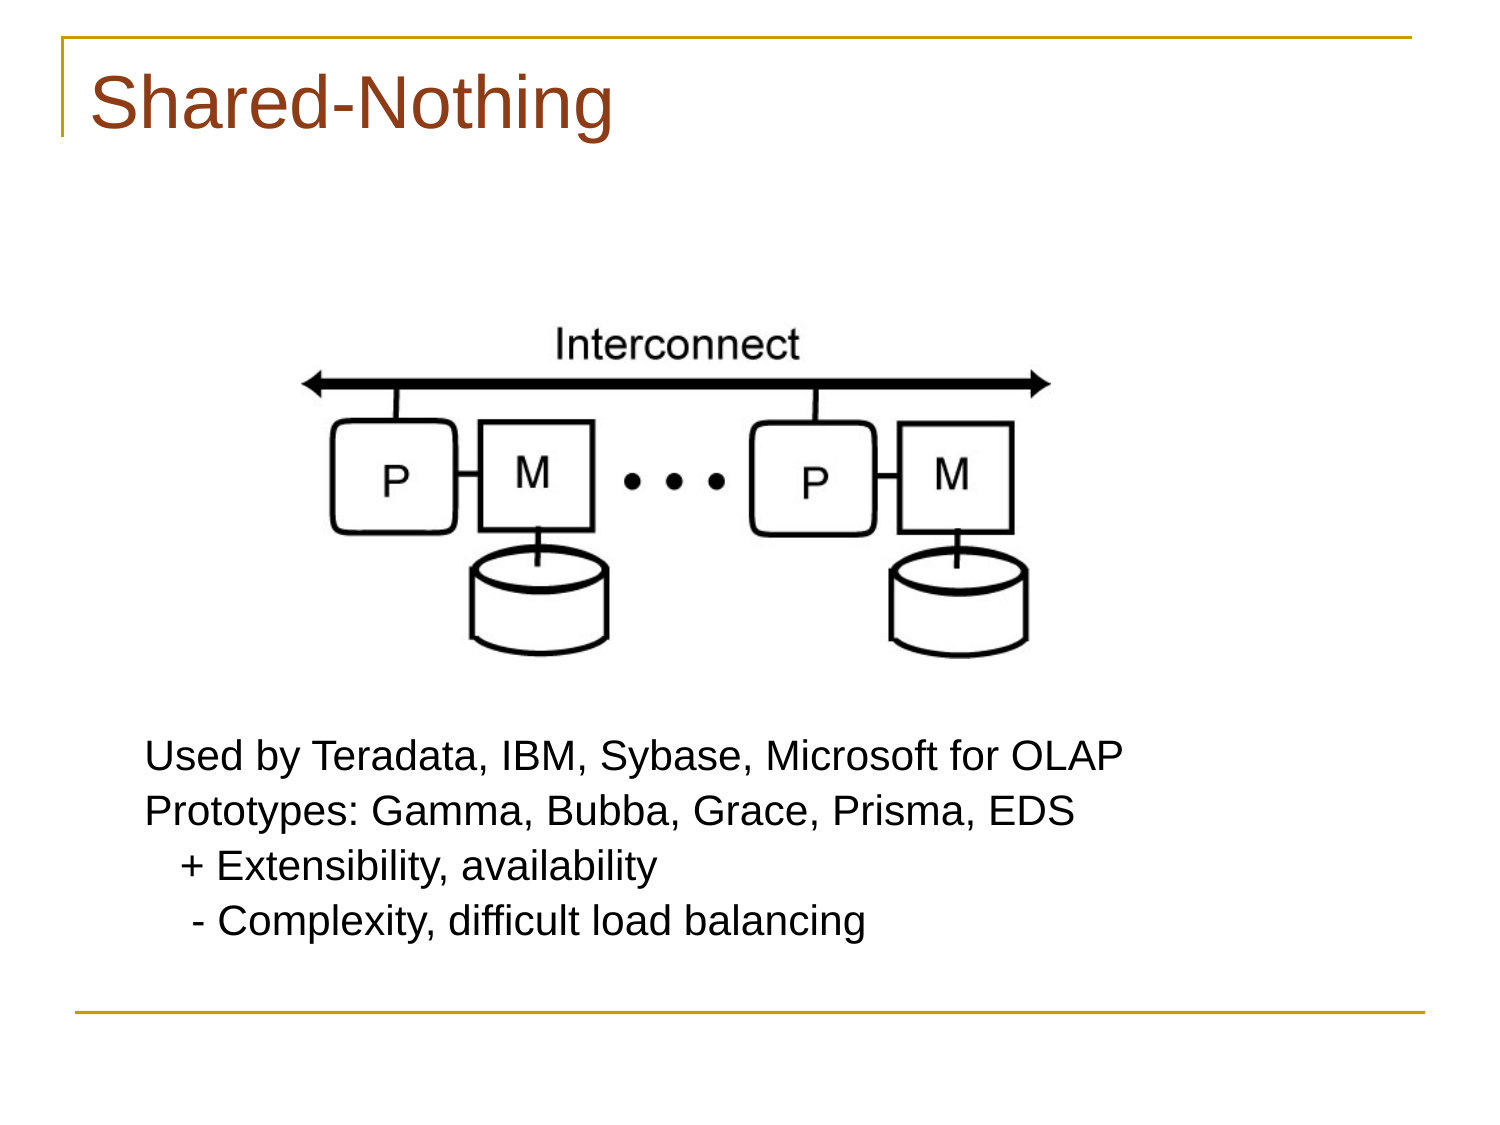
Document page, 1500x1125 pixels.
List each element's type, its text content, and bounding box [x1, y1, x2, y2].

list Used by Teradata, IBM, Sybase, Microsoft for OLAP Prototypes: Gamma, Bubba, Grace, Prisma, EDS + Extensibility, availability - Complexity, difficult load balancing [129, 720, 1500, 954]
picture [301, 321, 1051, 659]
title Shared-Nothing [74, 45, 1426, 233]
